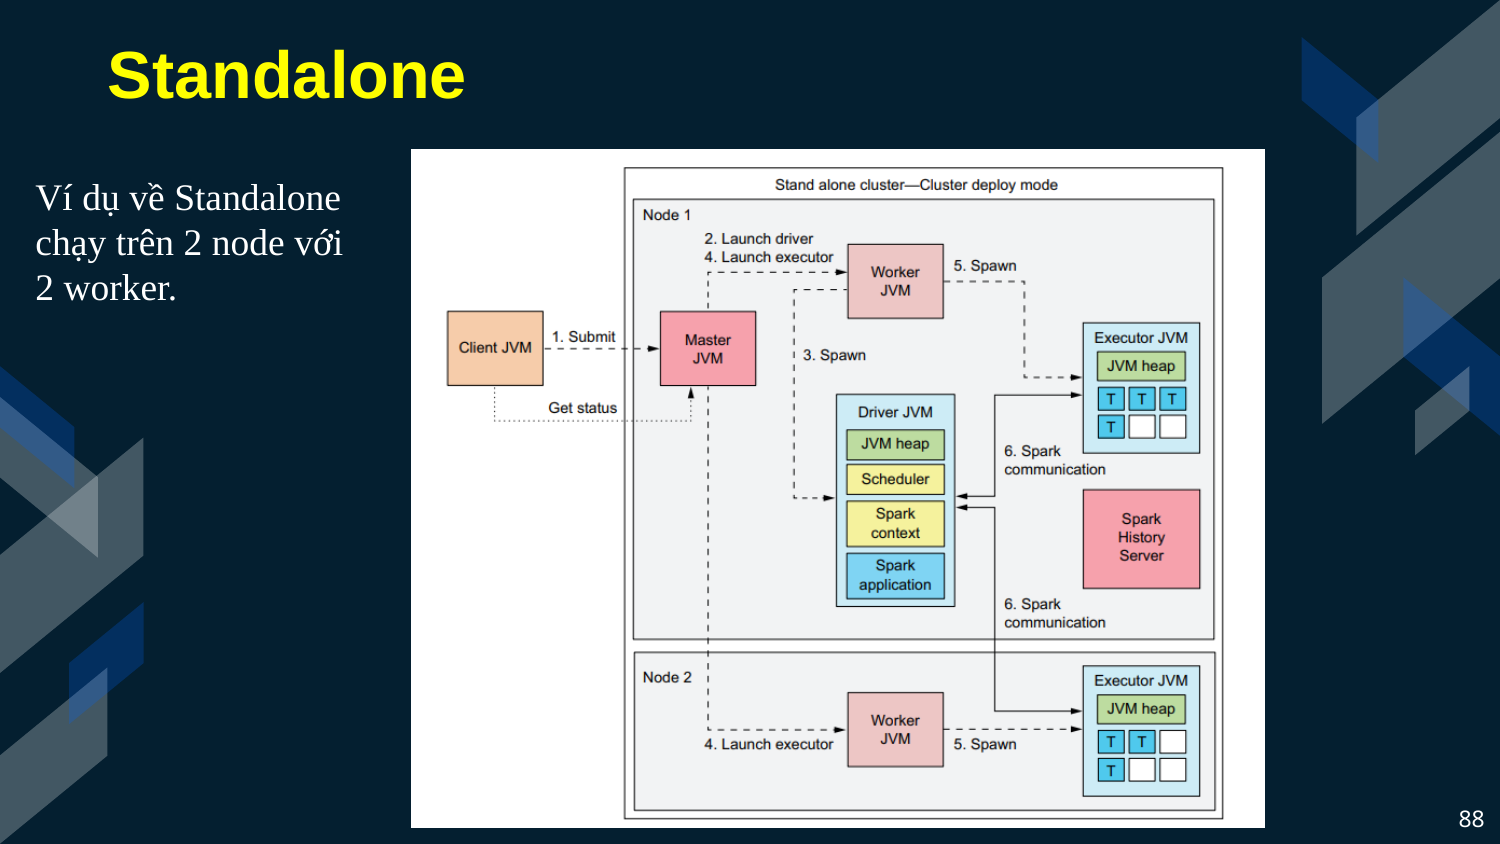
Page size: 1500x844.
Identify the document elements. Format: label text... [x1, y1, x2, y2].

text_box Ví dụ về Standalone chạy trên 2 node với 2 worker. [20, 165, 368, 315]
slide_number 88 [1403, 789, 1500, 844]
text_box Standalone [93, 24, 1069, 120]
picture [411, 149, 1265, 828]
